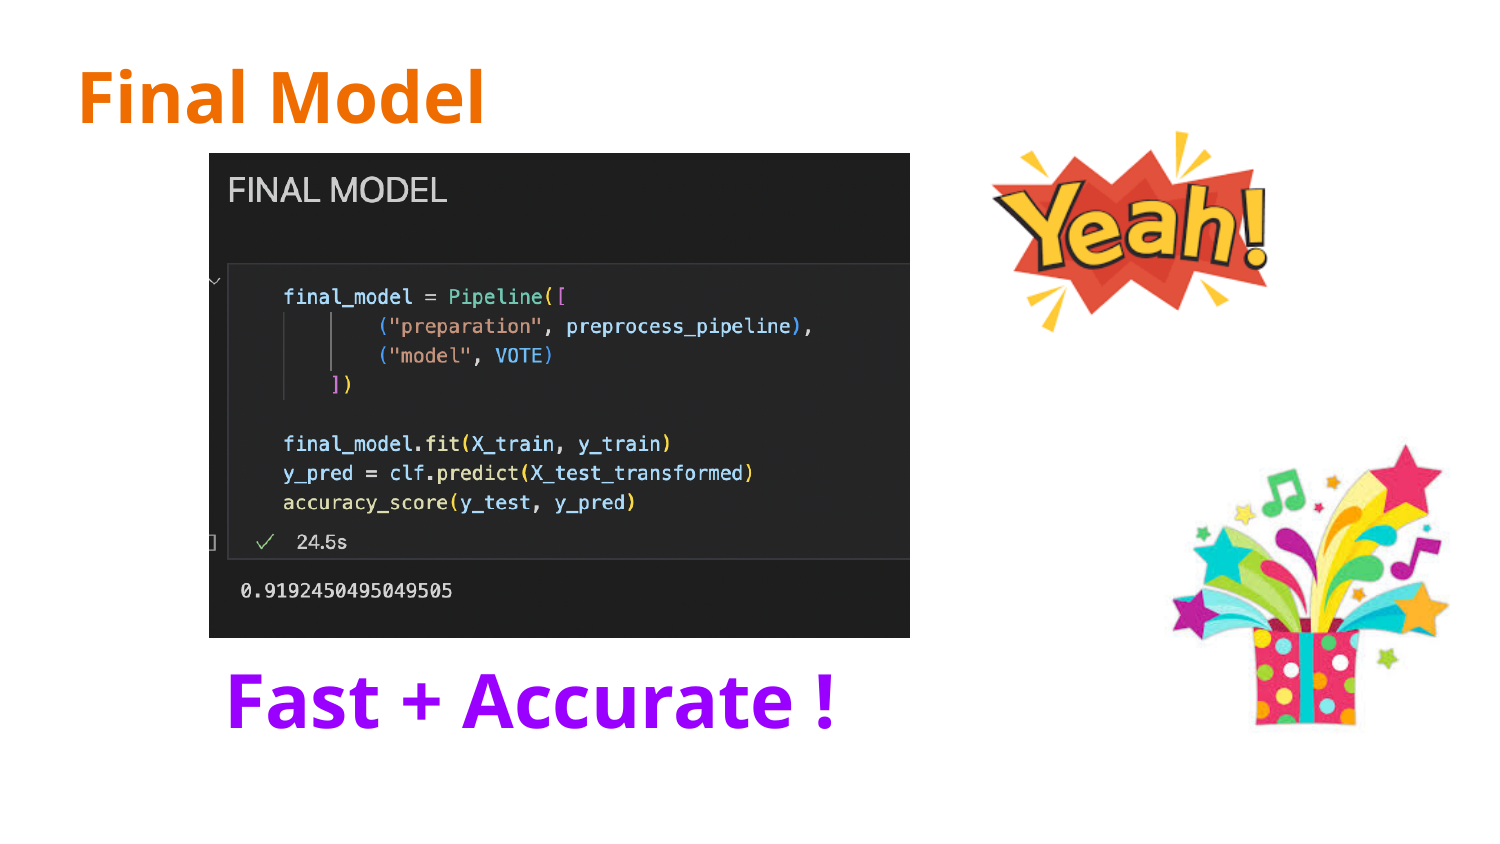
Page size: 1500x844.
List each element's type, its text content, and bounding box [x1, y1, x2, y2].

picture [209, 153, 910, 639]
picture [1164, 436, 1458, 737]
title Final Model [61, 37, 736, 154]
text_box Fast + Accurate ! [209, 638, 1123, 759]
picture [967, 70, 1291, 394]
